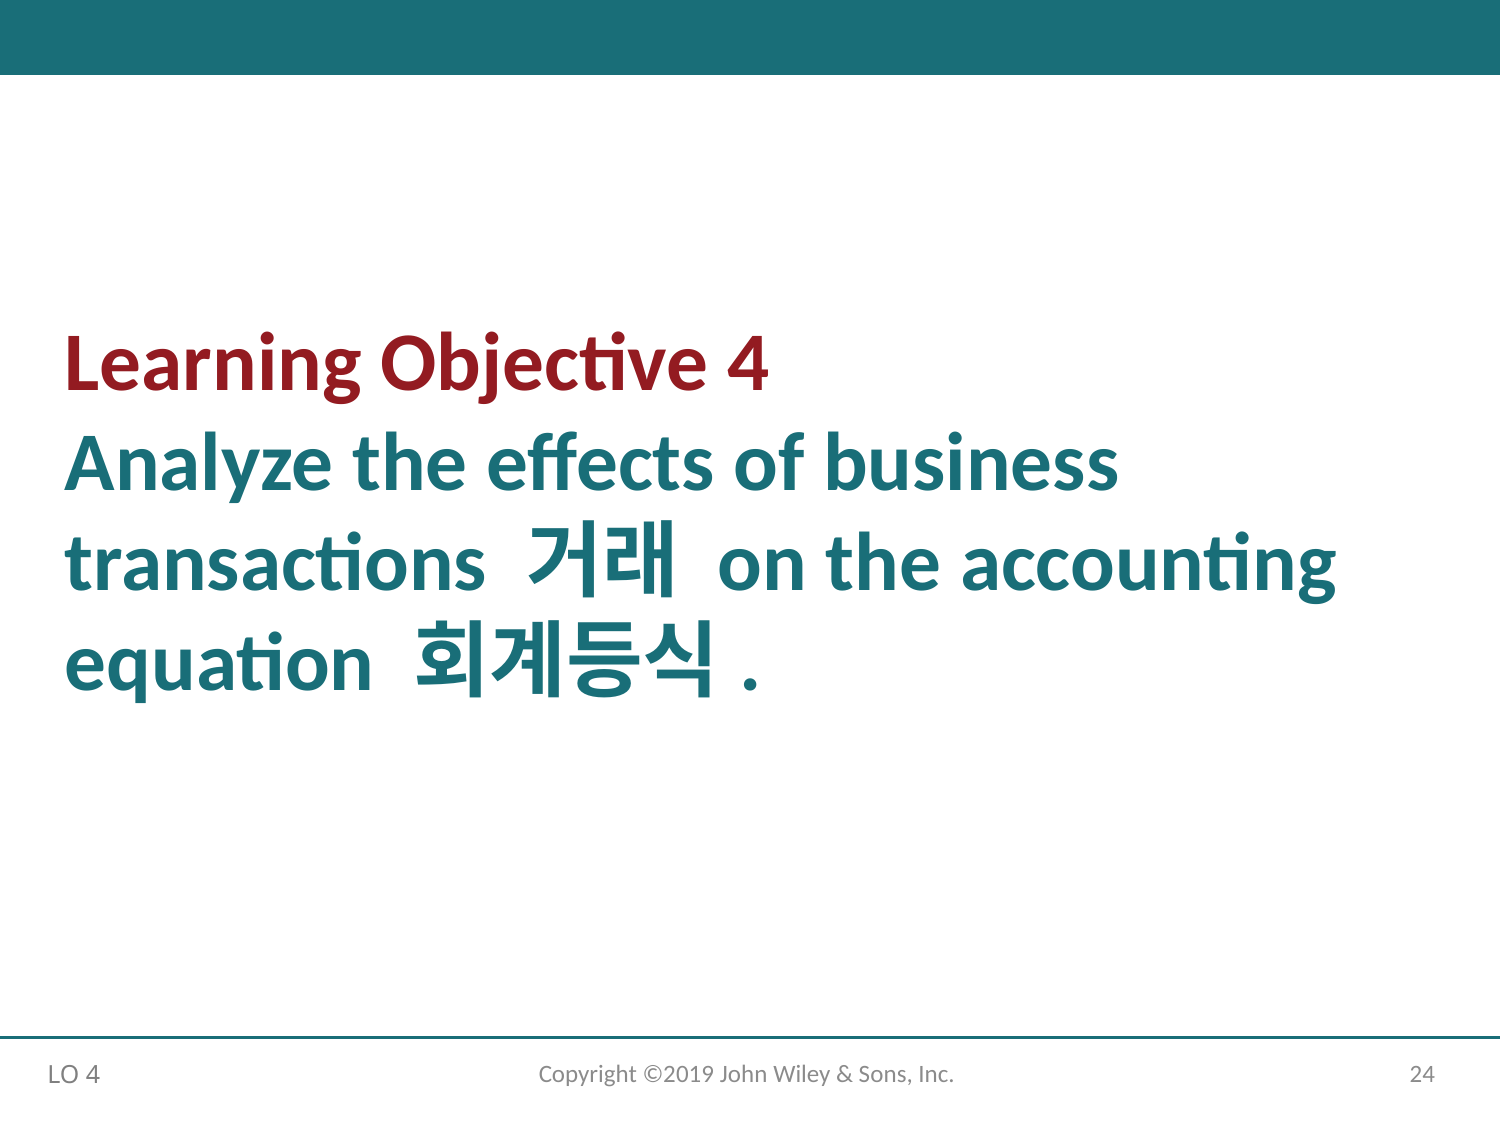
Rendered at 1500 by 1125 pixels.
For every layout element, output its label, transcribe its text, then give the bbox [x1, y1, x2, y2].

title Learning Objective 4 Analyze the effects of business transactions 거래 on the accounting equation 회계등식. [50, 299, 1450, 738]
slide_number 24 [1059, 1042, 1450, 1103]
footer Copyright ©2019 John Wiley & Sons, Inc. [496, 1042, 1004, 1103]
list LO 4 [37, 1051, 118, 1125]
